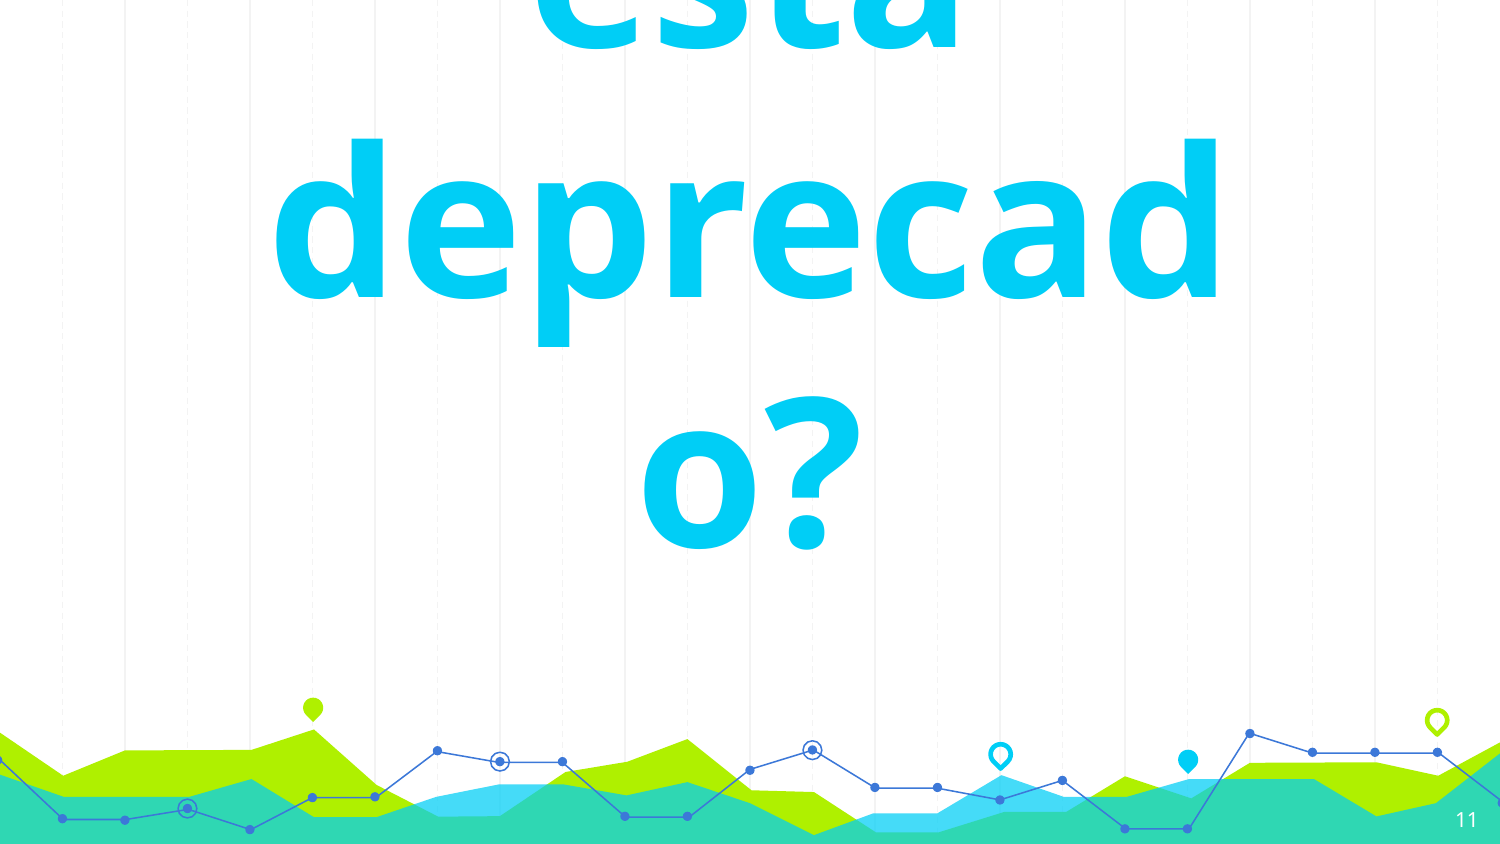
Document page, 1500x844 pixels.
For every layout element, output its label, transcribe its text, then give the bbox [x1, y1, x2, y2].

slide_number 11 [1403, 791, 1494, 844]
subtitle [209, 381, 1291, 658]
